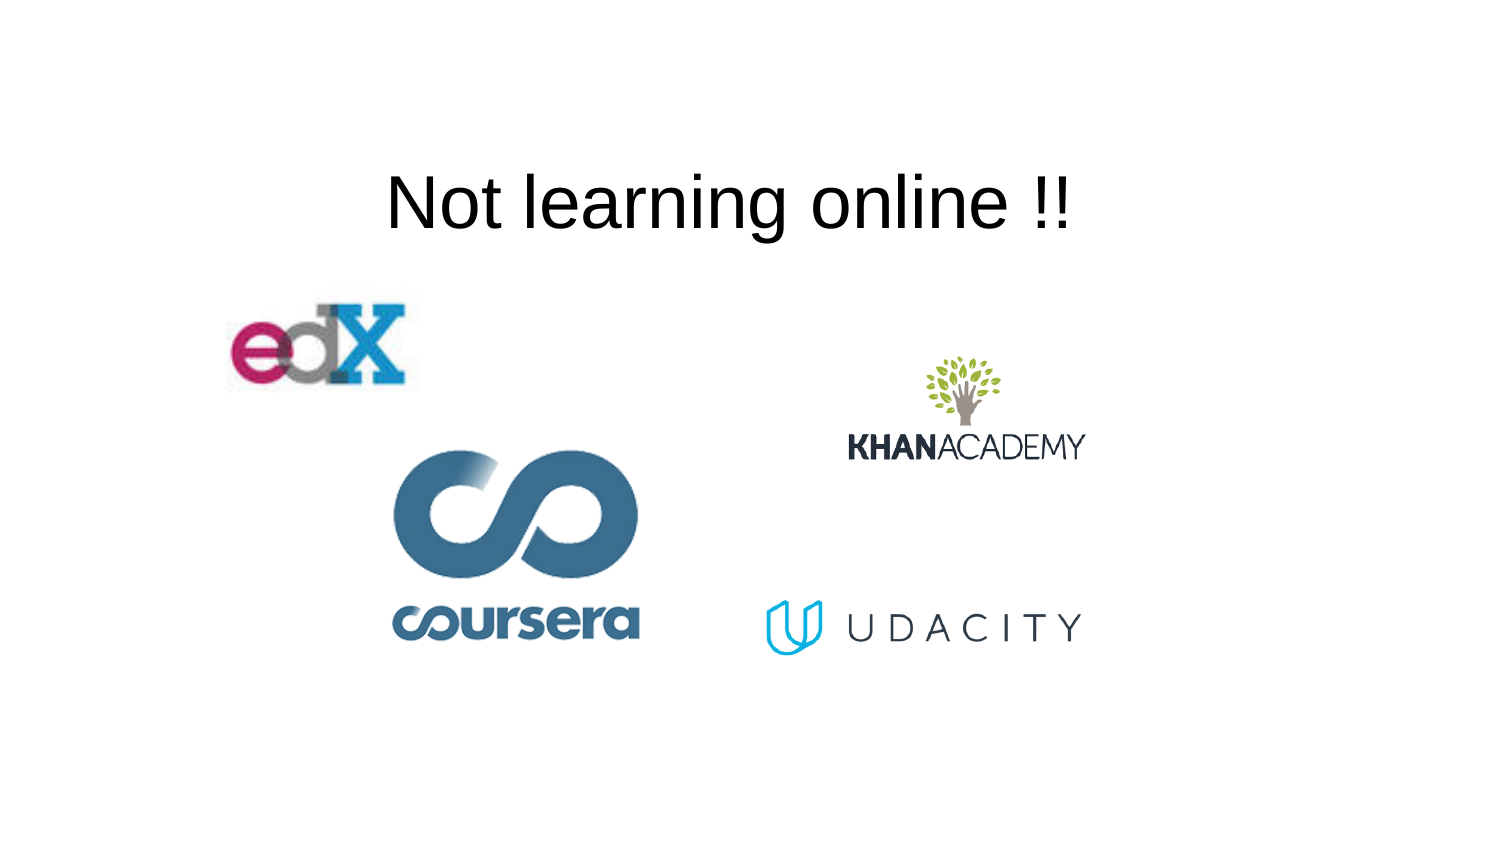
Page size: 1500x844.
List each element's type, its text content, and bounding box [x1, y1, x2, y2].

picture [209, 235, 651, 674]
title Not learning online !! [30, 129, 1429, 268]
picture [823, 333, 1108, 496]
picture [760, 548, 1084, 710]
